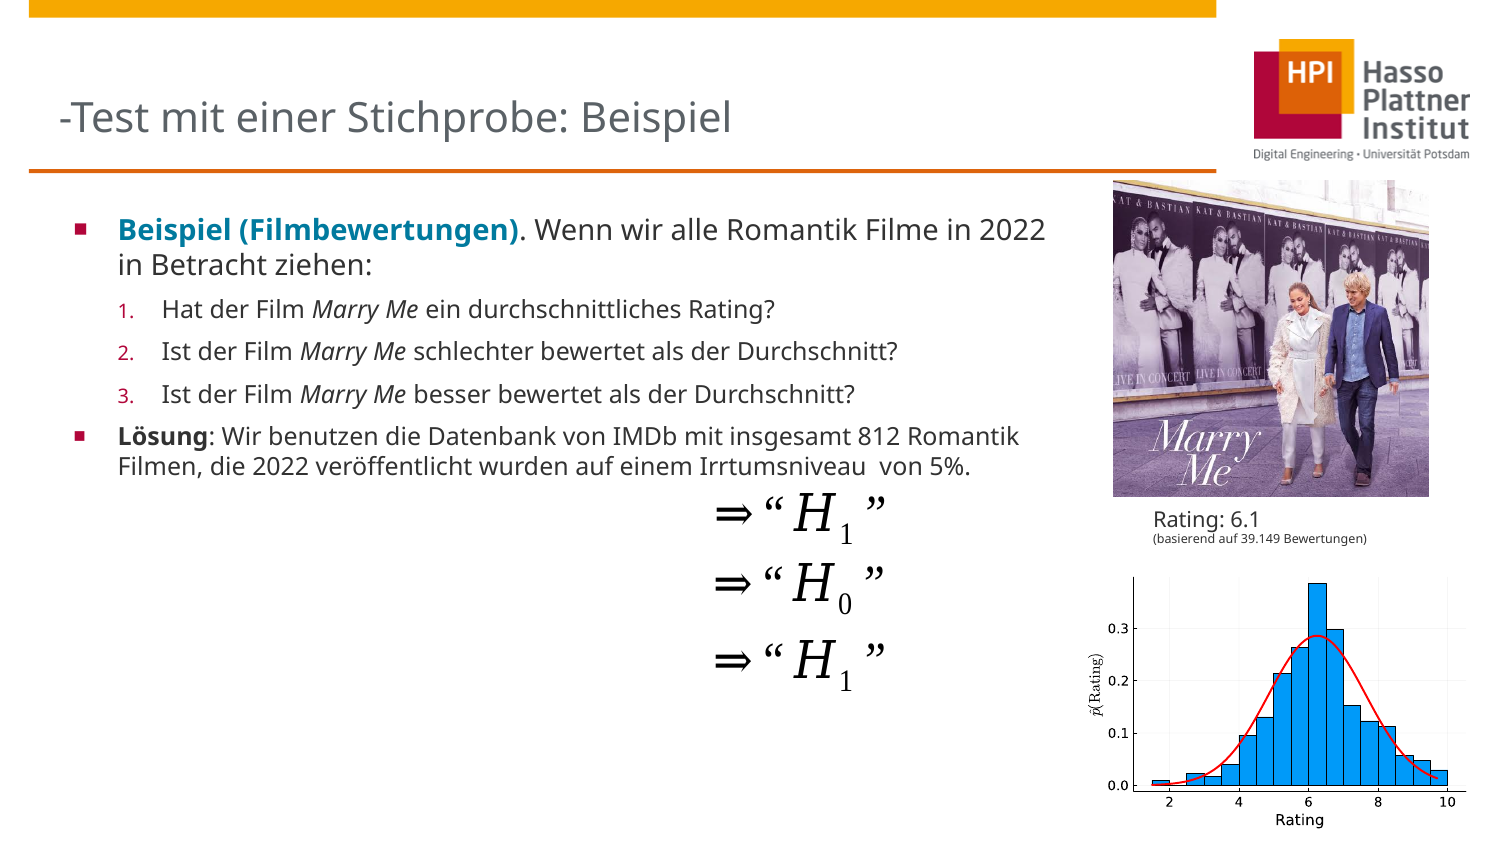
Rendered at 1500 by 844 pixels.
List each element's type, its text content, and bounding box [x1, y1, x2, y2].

picture [1112, 180, 1429, 497]
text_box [1151, 582, 1449, 786]
picture [1254, 39, 1470, 161]
text_box Rating: 6.1 (basierend auf 39.149 Bewertungen) [1138, 504, 1395, 554]
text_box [1086, 569, 1474, 829]
